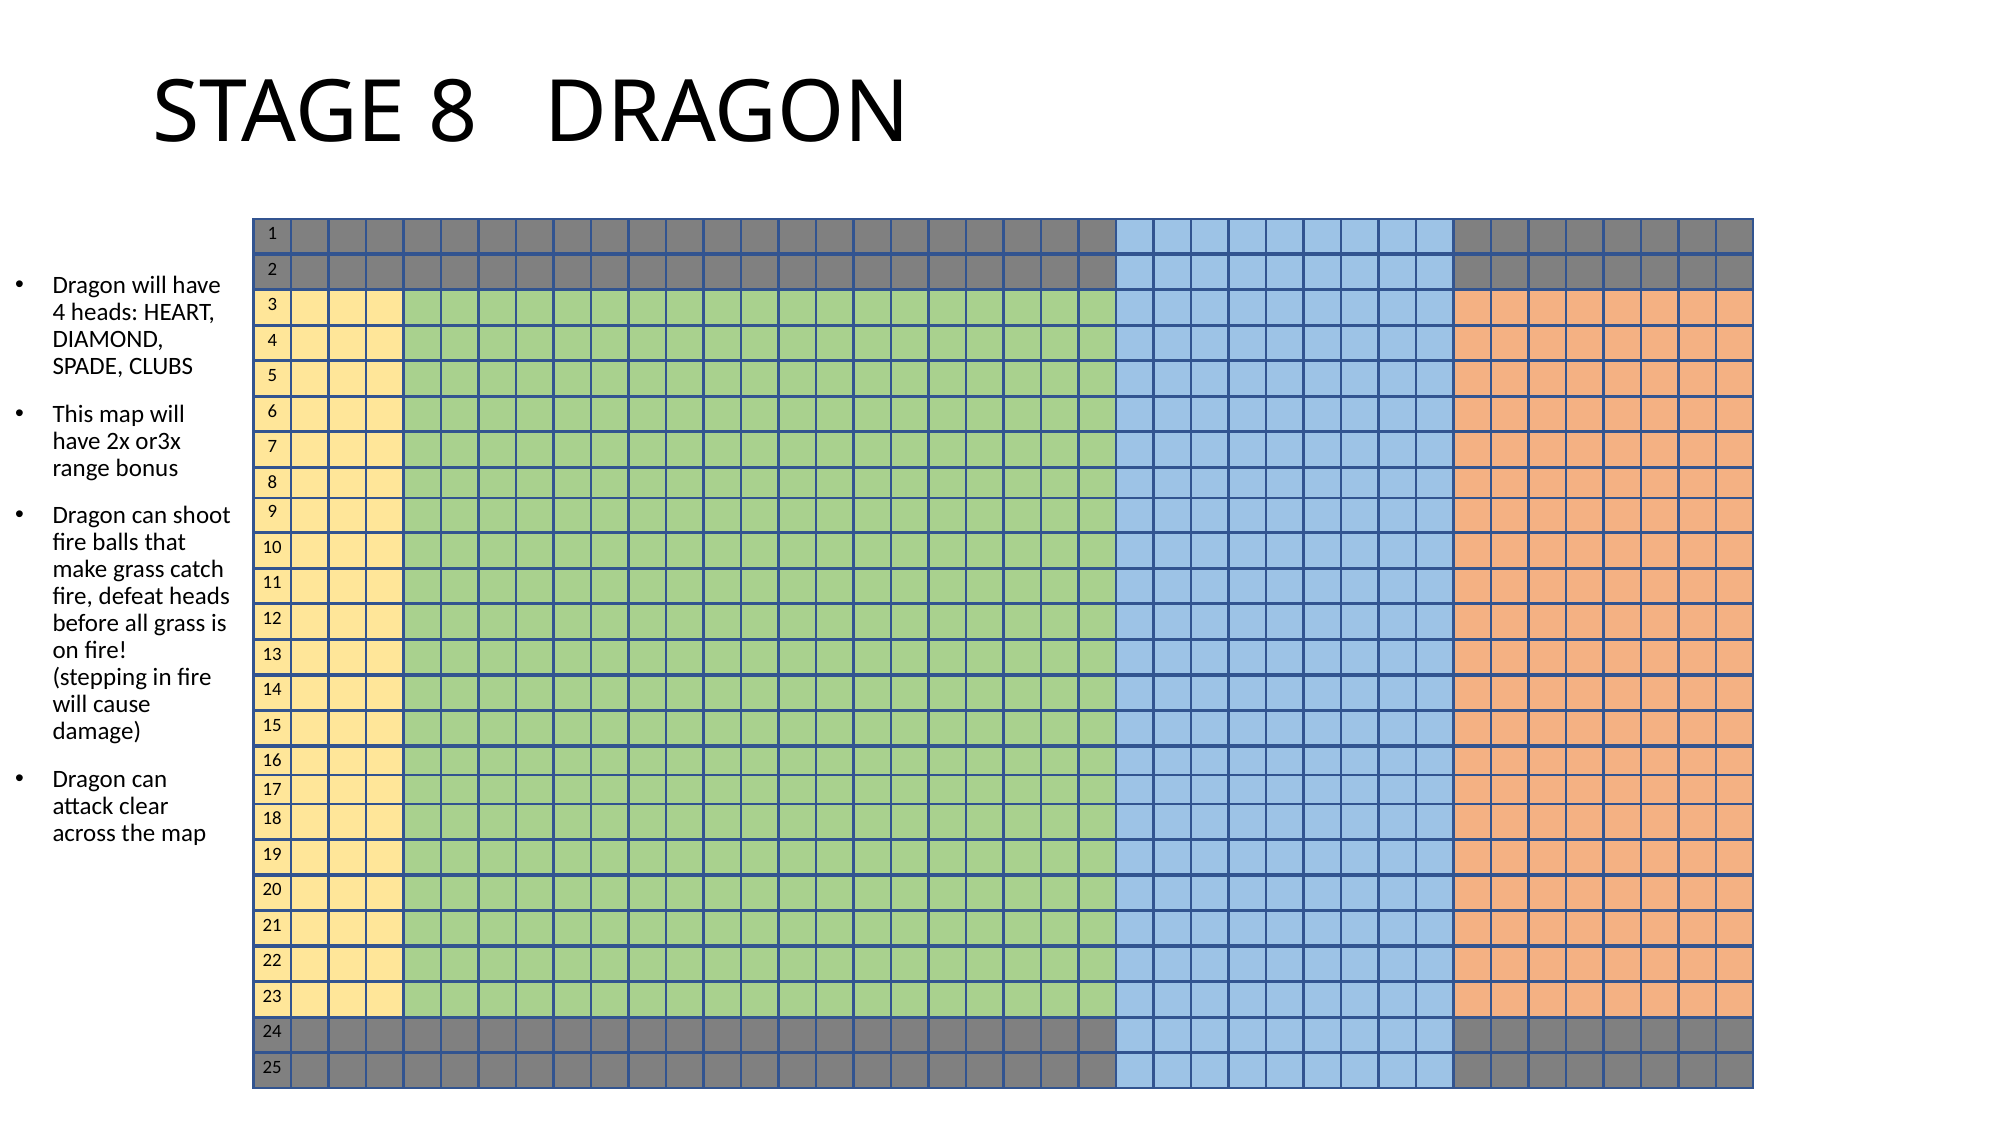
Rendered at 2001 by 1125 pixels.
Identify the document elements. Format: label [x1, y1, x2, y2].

text_box [252, 218, 1754, 1089]
list [0, 264, 247, 979]
title [137, 59, 1863, 168]
